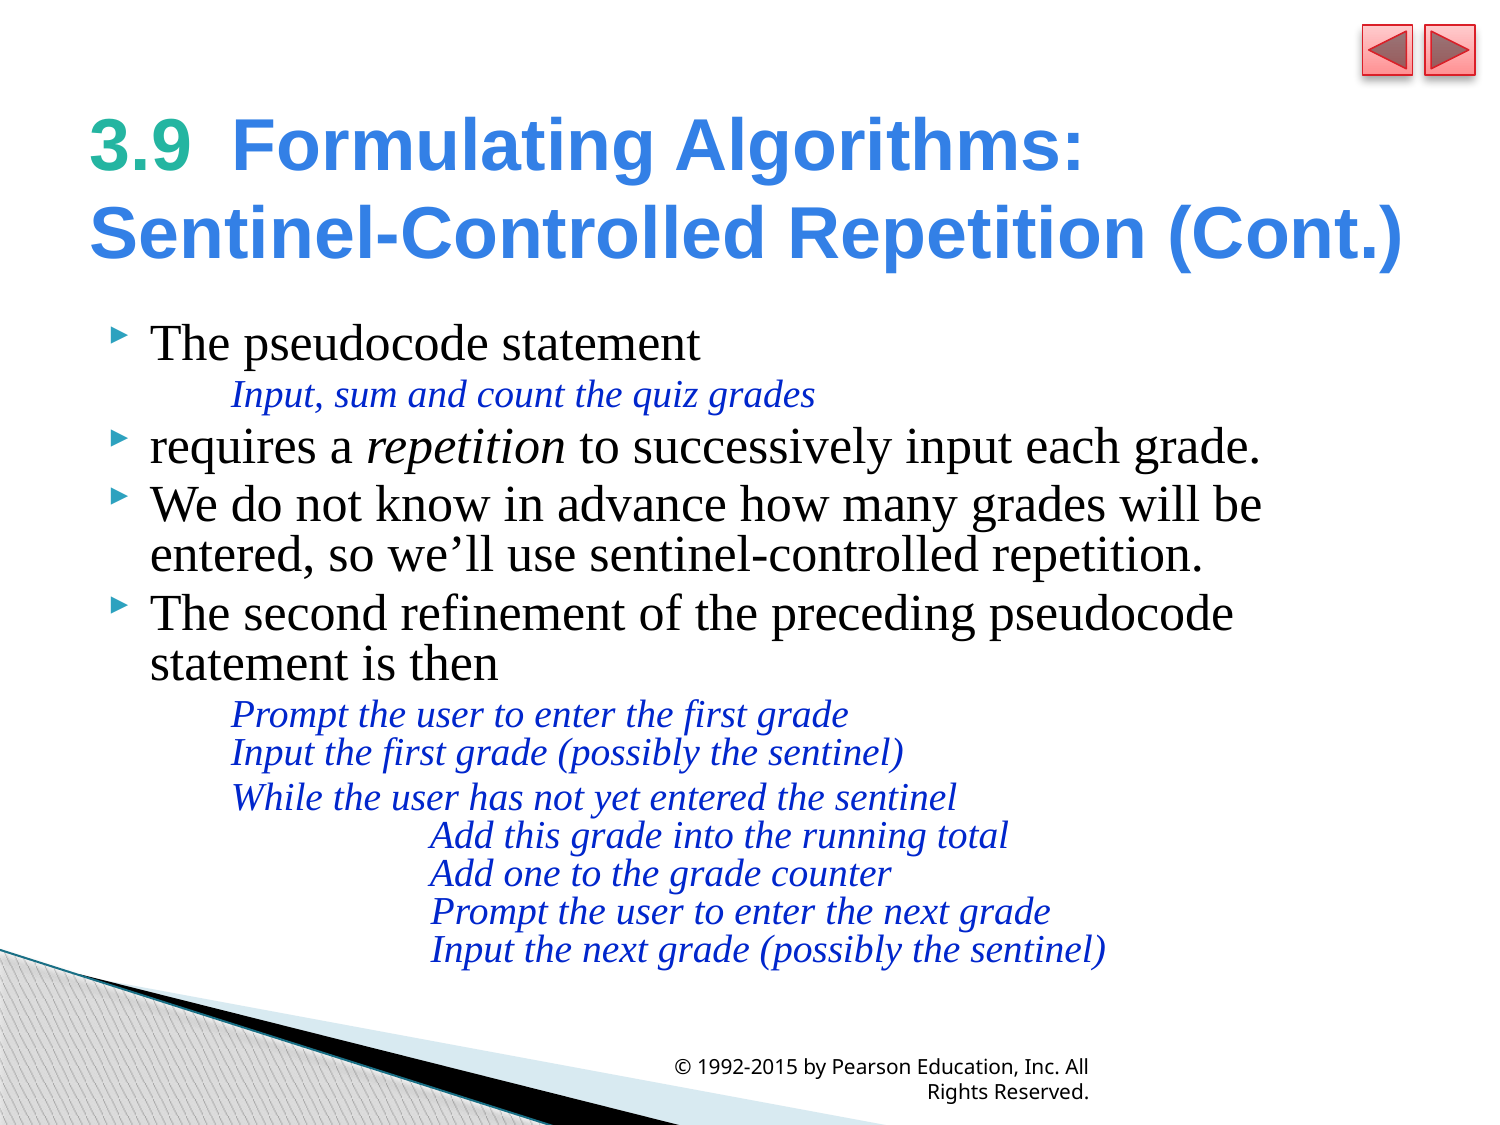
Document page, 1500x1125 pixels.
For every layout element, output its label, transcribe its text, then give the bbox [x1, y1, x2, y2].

title 3.9 Formulating Algorithms: Sentinel-Controlled Repetition (Cont.) [75, 45, 1425, 312]
footer © 1992-2015 by Pearson Education, Inc. All Rights Reserved. [650, 1051, 1105, 1112]
list The pseudocode statement Input, sum and count the quiz grades requires a repetition to successively input each grade. We do not know in advance how many grades will be entered, so we’ll use sentinel-controlled repetition. The second refinement of the preceding pseudocode statement is then Prompt the user to enter the first grade Input the first grade (possibly the sentinel) While the user has not yet entered the sentinel Add this grade into the running total Add one to the grade counter Prompt the user to enter the next grade Input the next grade (possibly the sentinel) [75, 312, 1425, 1088]
